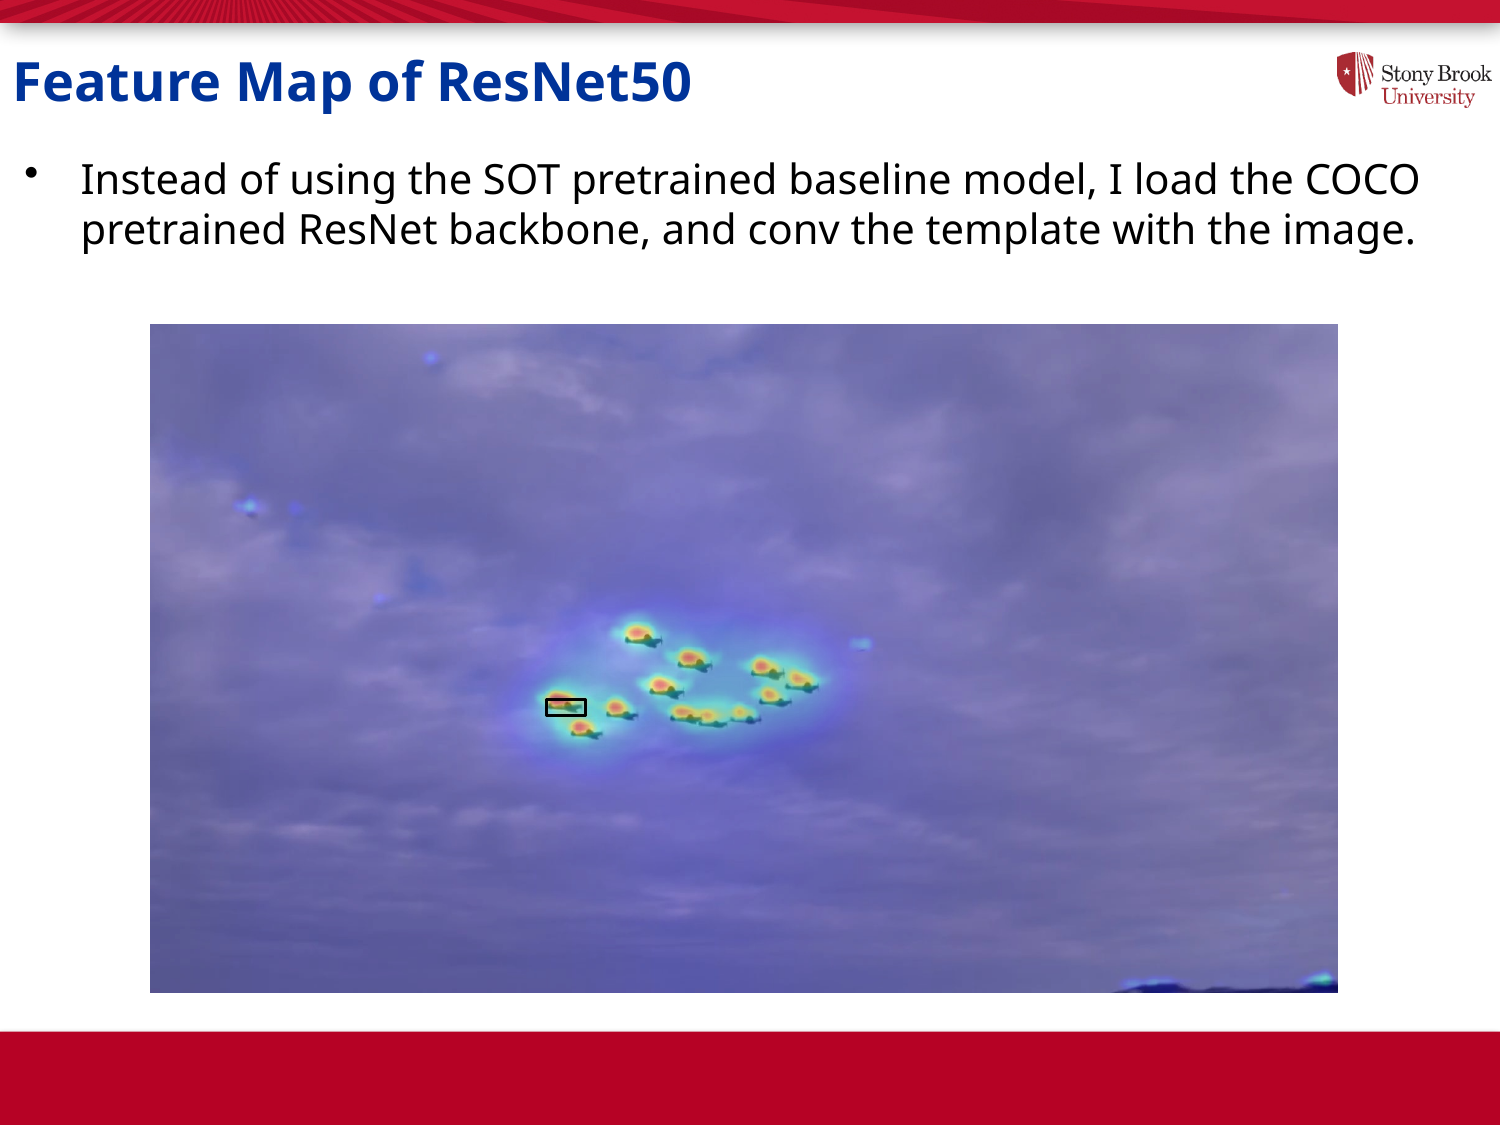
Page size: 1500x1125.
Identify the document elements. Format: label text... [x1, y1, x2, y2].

picture [0, 0, 1500, 23]
picture [1479, 52, 1492, 108]
title Feature Map of ResNet50 [12, 27, 1479, 146]
list Instead of using the SOT pretrained baseline model, I load the COCO pretrained ResNet backbone, and conv the template with the image. [24, 152, 1479, 951]
picture [149, 324, 1338, 994]
